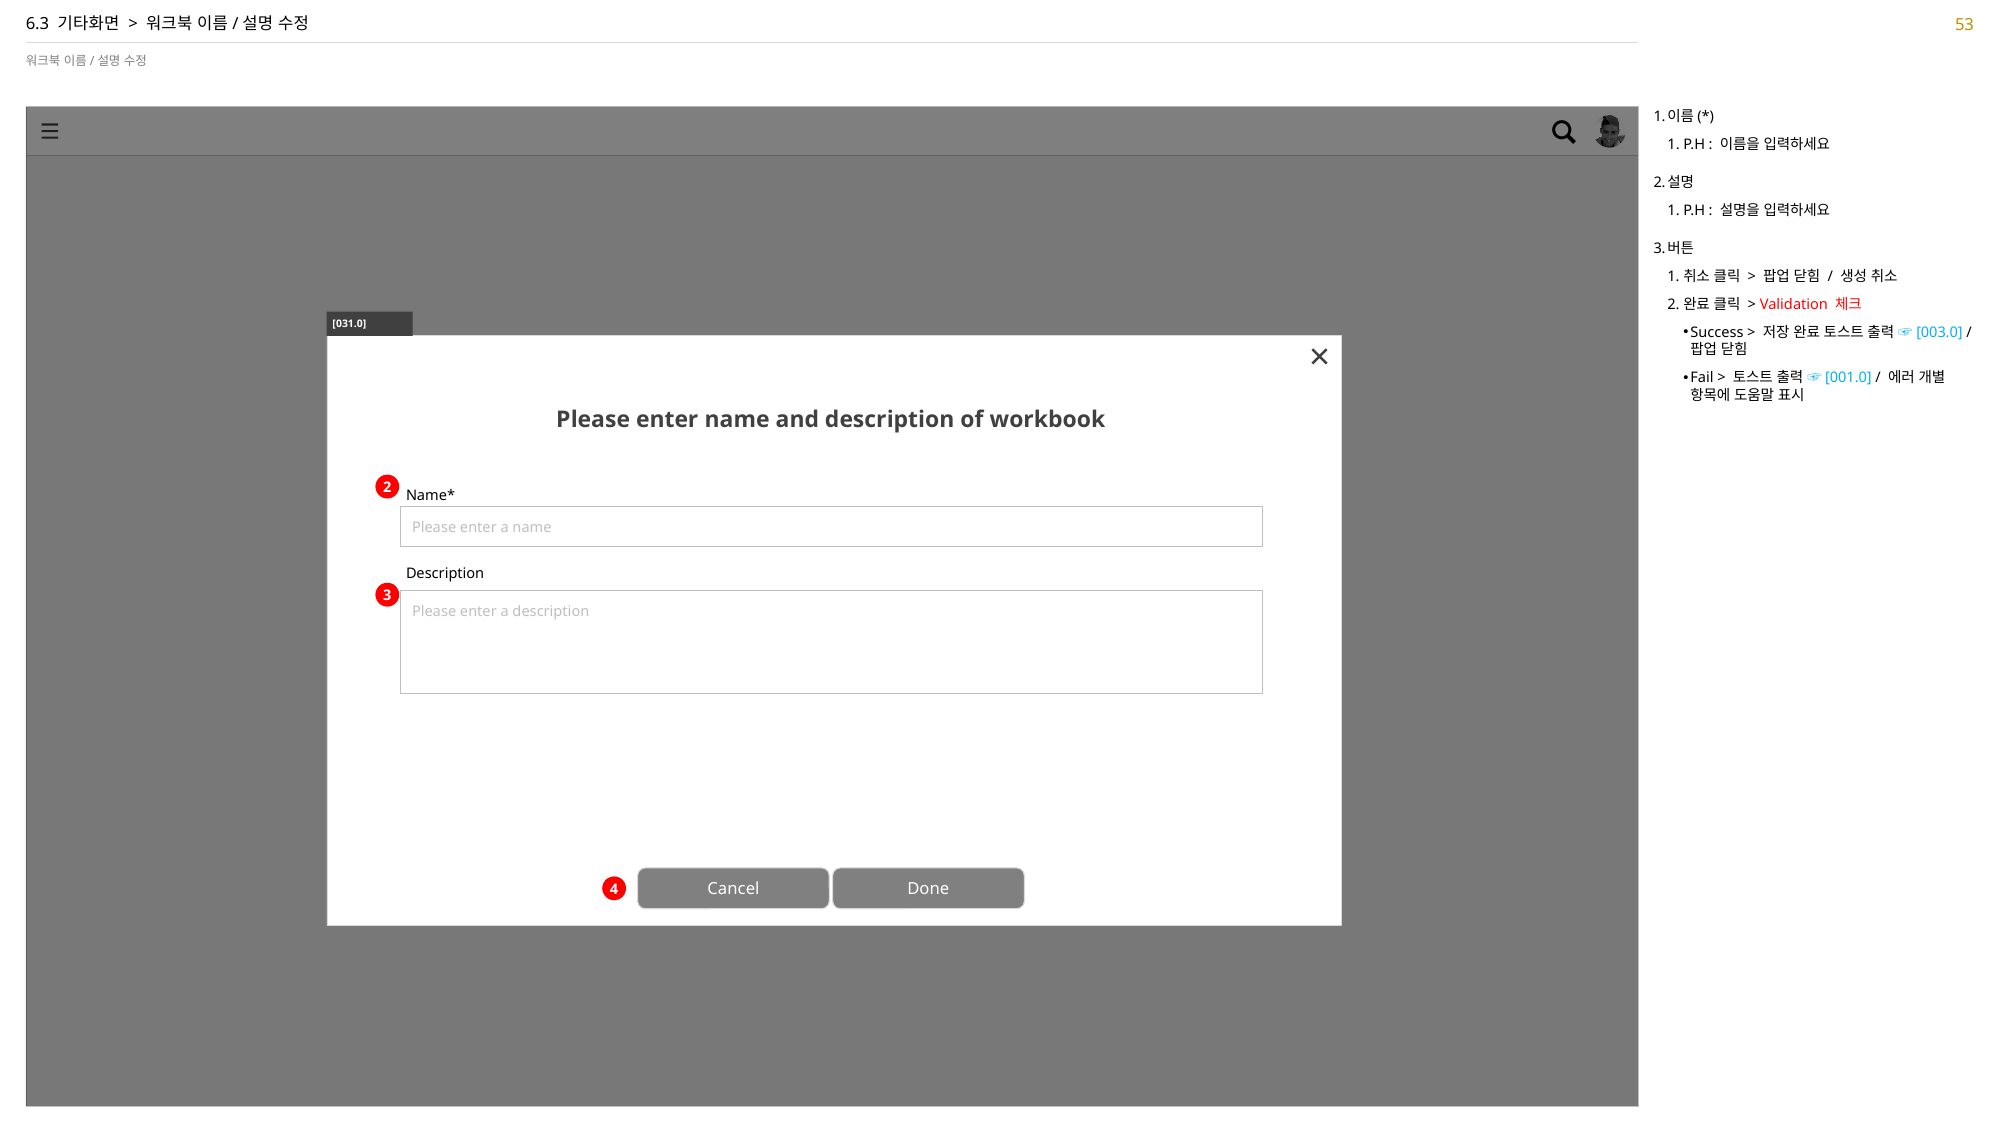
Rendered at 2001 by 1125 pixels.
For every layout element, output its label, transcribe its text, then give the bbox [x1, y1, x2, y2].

text_box 3 [375, 582, 400, 607]
picture [1552, 120, 1576, 144]
text_box 2 [375, 474, 400, 499]
slide_number 53 [1901, 0, 1975, 43]
picture [1593, 114, 1626, 148]
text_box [400, 476, 1262, 693]
text_box [031.0] [326, 311, 413, 336]
list 이름(*) P.H : 이름을 입력하세요 설명 P.H : 설명을 입력하세요 버튼 취소 클릭 > 팝업 닫힘 / 생성 취소 완료 클릭 > Validation 체크 Success > 저장 완료 토스트 출력 ☞[003.0] / 팝업 닫힘 Fail > 토스트 출력 ☞[001.0] / 에러 개별 항목에 도움말 표시 [1653, 106, 1974, 1125]
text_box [637, 867, 1025, 909]
text_box 4 [602, 876, 627, 901]
list 워크북 이름/설명 수정 [25, 43, 1638, 86]
text_box Please enter name and description of workbook [556, 404, 1106, 433]
title 6.3 기타화면 > 워크북 이름/설명 수정 [25, 5, 1638, 43]
